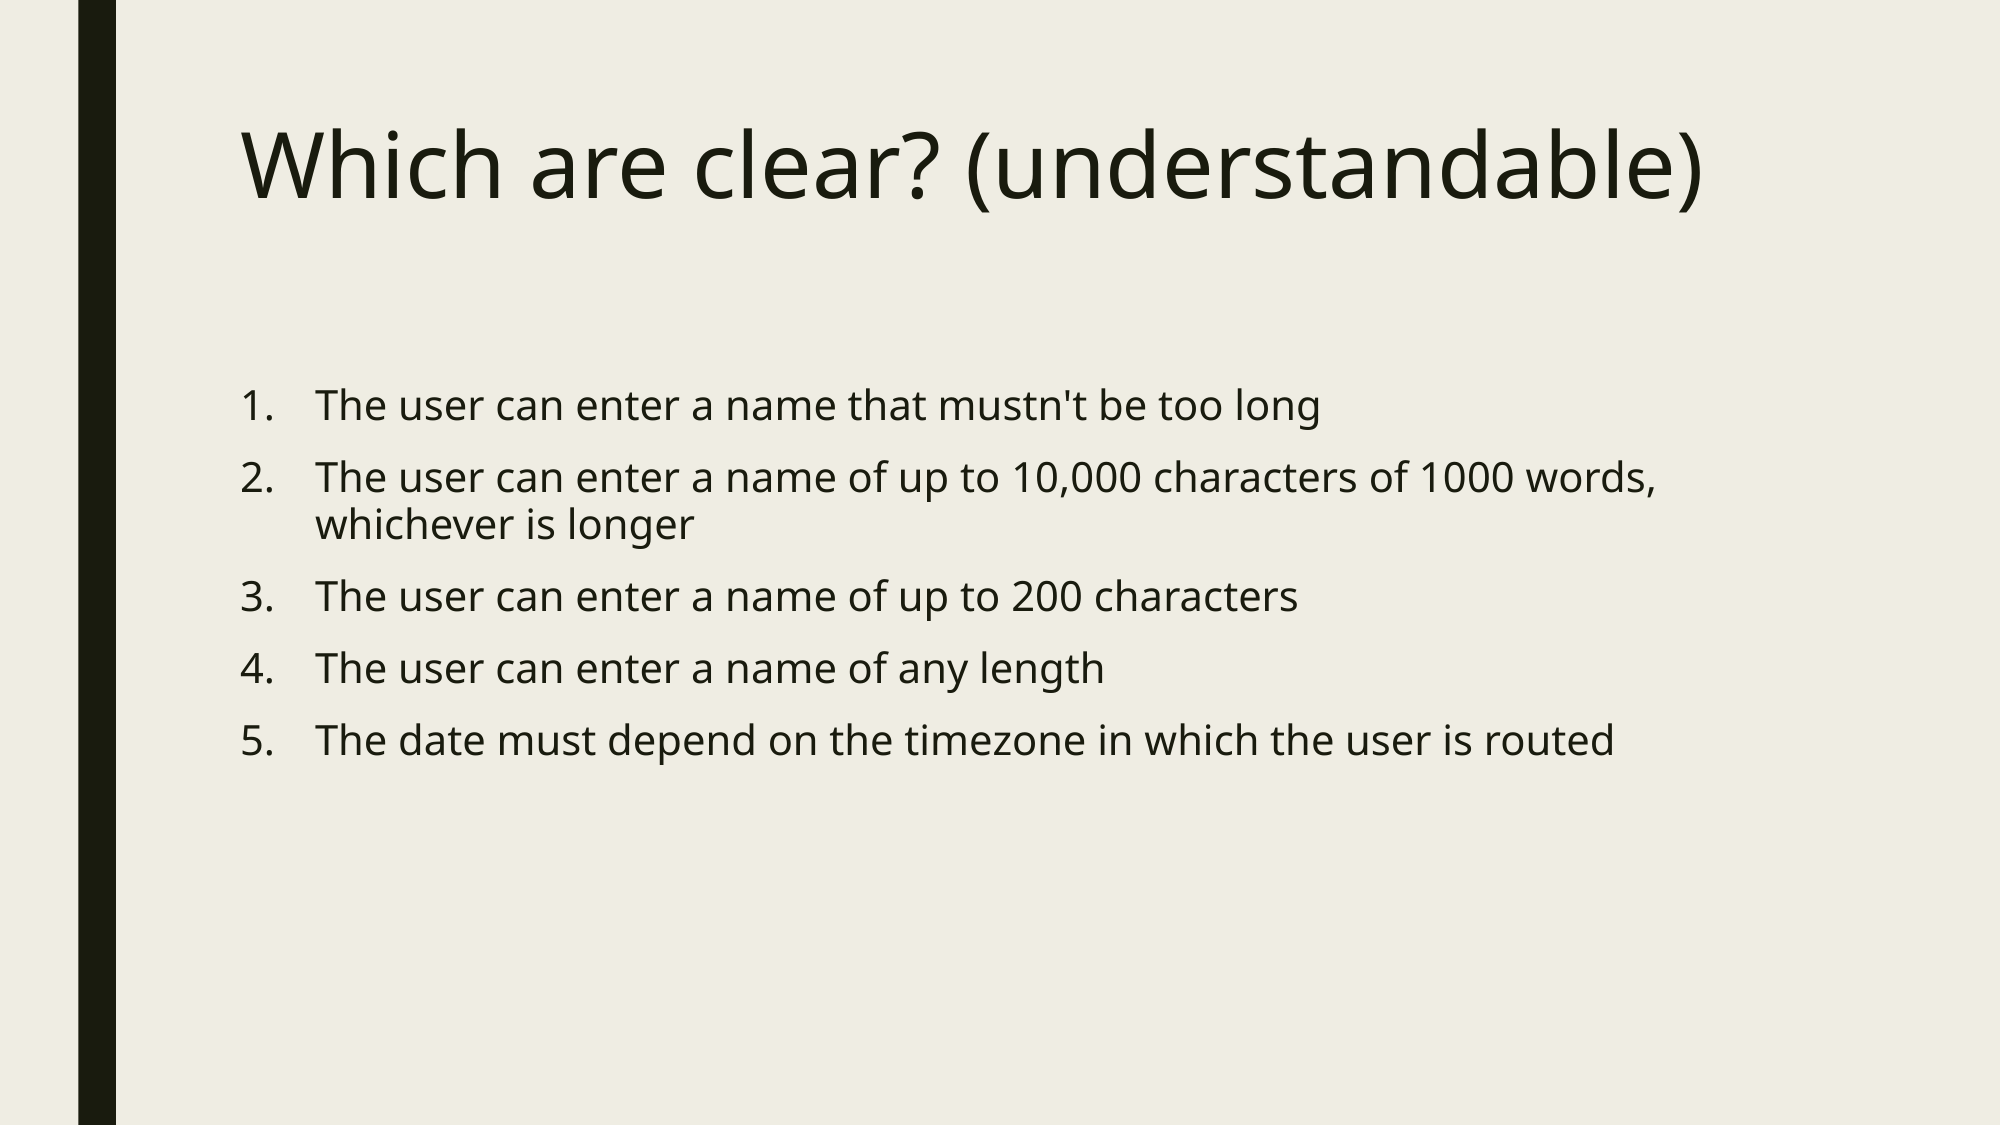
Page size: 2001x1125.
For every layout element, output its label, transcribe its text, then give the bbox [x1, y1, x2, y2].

list The user can enter a name that mustn't be too long The user can enter a name of up to 10,000 characters of 1000 words, whichever is longer The user can enter a name of up to 200 characters The user can enter a name of any length The date must depend on the timezone in which the user is routed [225, 375, 1800, 963]
title Which are clear? (understandable) [225, 112, 1800, 357]
